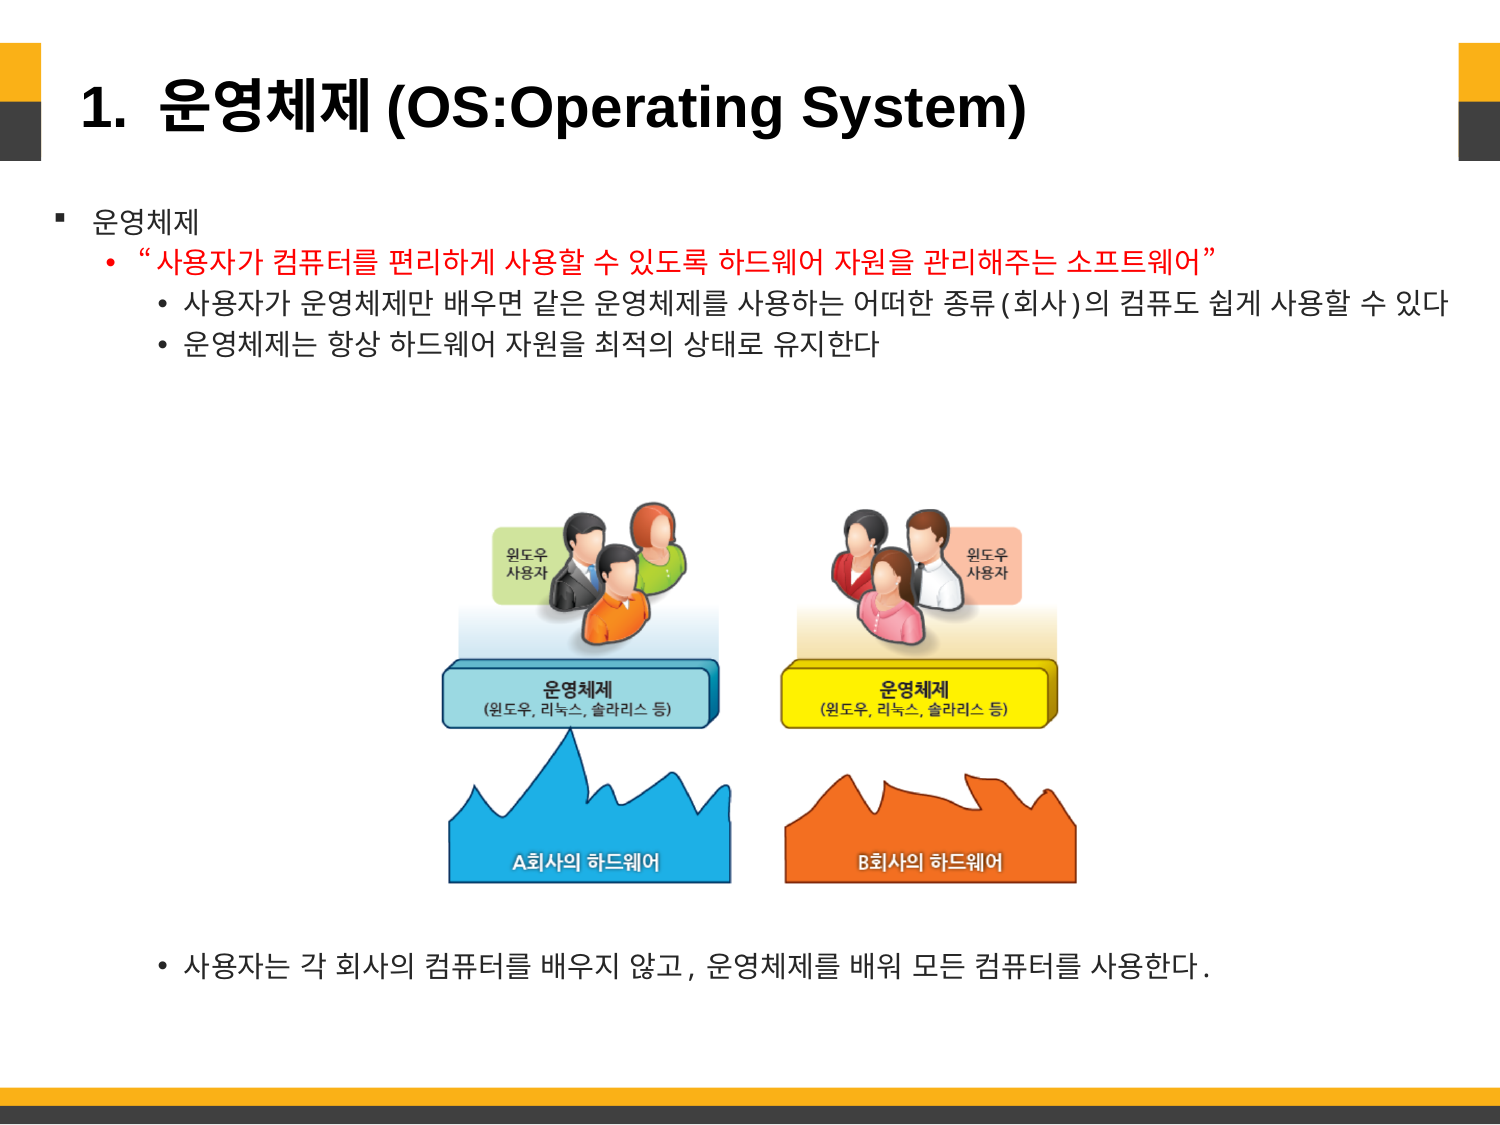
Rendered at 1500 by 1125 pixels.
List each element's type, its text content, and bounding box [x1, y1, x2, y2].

picture [400, 491, 1112, 900]
list 운영체제 “사용자가 컴퓨터를 편리하게 사용할 수 있도록 하드웨어 자원을 관리해주는 소프트웨어” 사용자가 운영체제만 배우면 같은 운영체제를 사용하는 어떠한 종류(회사)의 컴퓨도 쉽게 사용할 수 있다 운영체제는 항상 하드웨어 자원을 최적의 상태로 유지한다 사용자는 각 회사의 컴퓨터를 배우지 않고, 운영체제를 배워 모든 컴퓨터를 사용한다. [38, 196, 1474, 1012]
title 1. 운영체제(OS:Operating System) [64, 47, 1447, 161]
